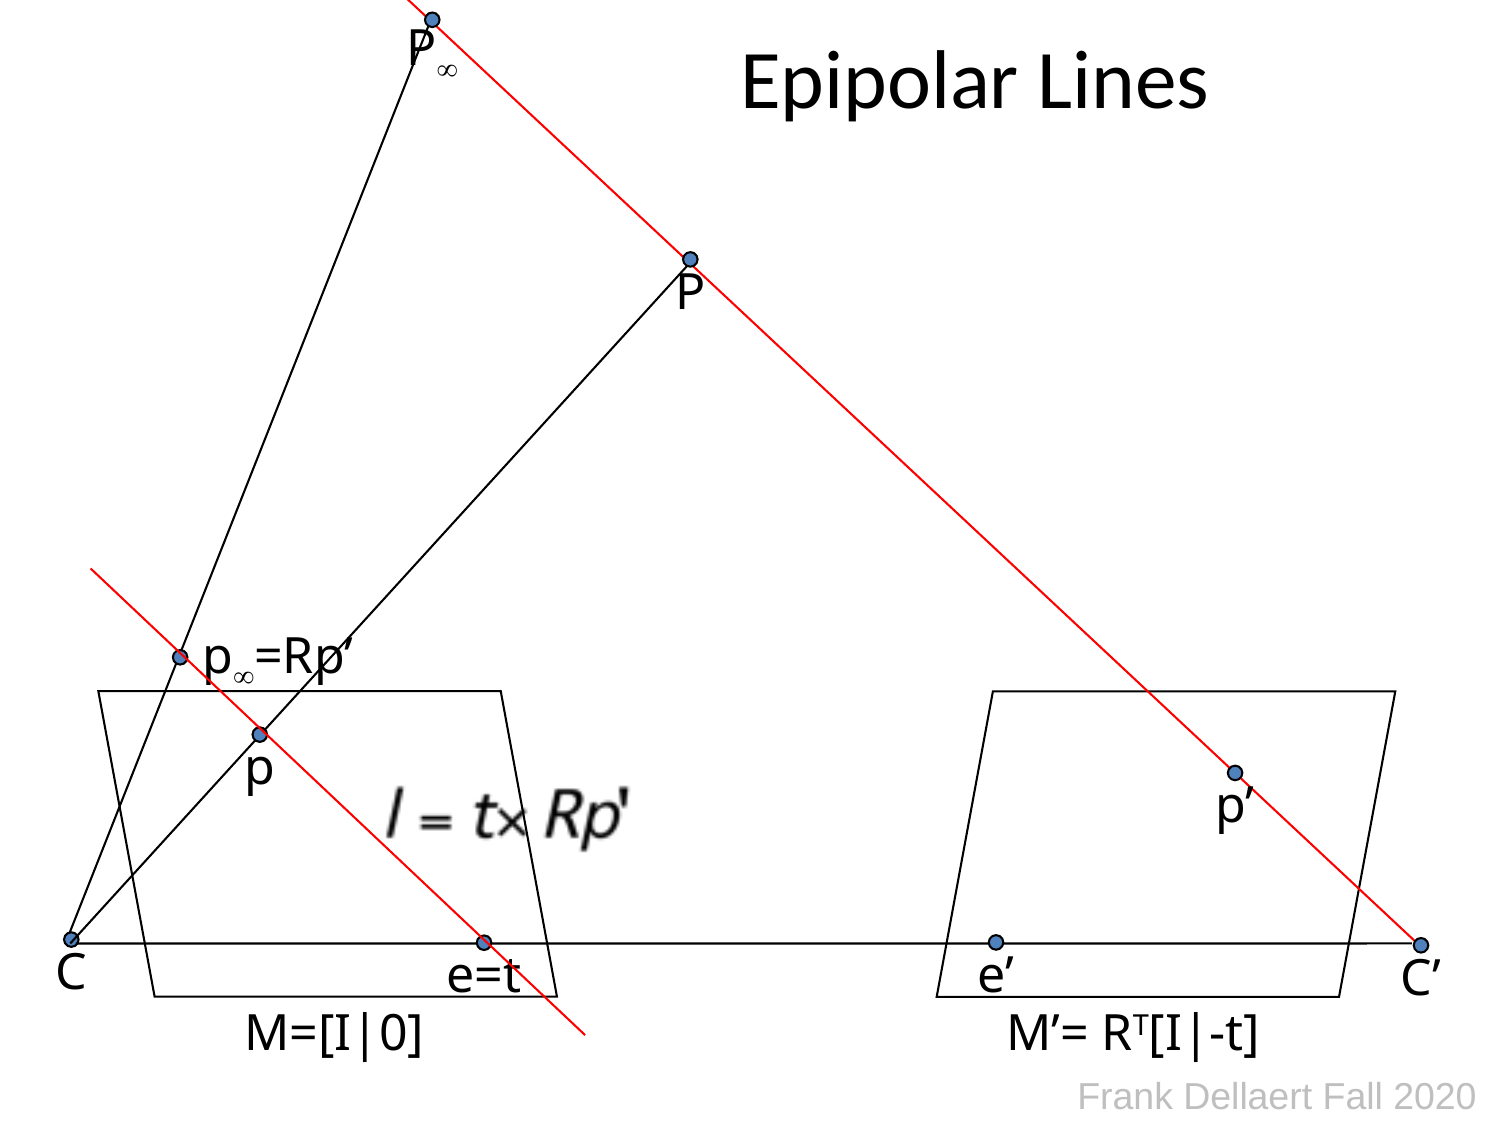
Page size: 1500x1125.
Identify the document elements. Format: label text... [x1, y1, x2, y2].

text_box p=Rp’ [172, 650, 188, 665]
text_box p [252, 727, 268, 742]
text_box [98, 691, 548, 943]
text_box M=[I|0] [229, 992, 440, 1068]
text_box e=t [476, 935, 492, 951]
text_box C [64, 932, 79, 947]
text_box [946, 691, 1396, 943]
text_box C’ [1413, 938, 1429, 953]
text_box P [424, 12, 440, 28]
text_box [936, 944, 1349, 997]
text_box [374, 779, 640, 866]
text_box p’ [1227, 765, 1243, 781]
text_box [144, 944, 557, 997]
text_box P [683, 252, 698, 267]
text_box M’= RT[I|-t] [991, 992, 1276, 1068]
text_box e’ [988, 935, 1004, 950]
title Epipolar Lines [724, 0, 1426, 151]
